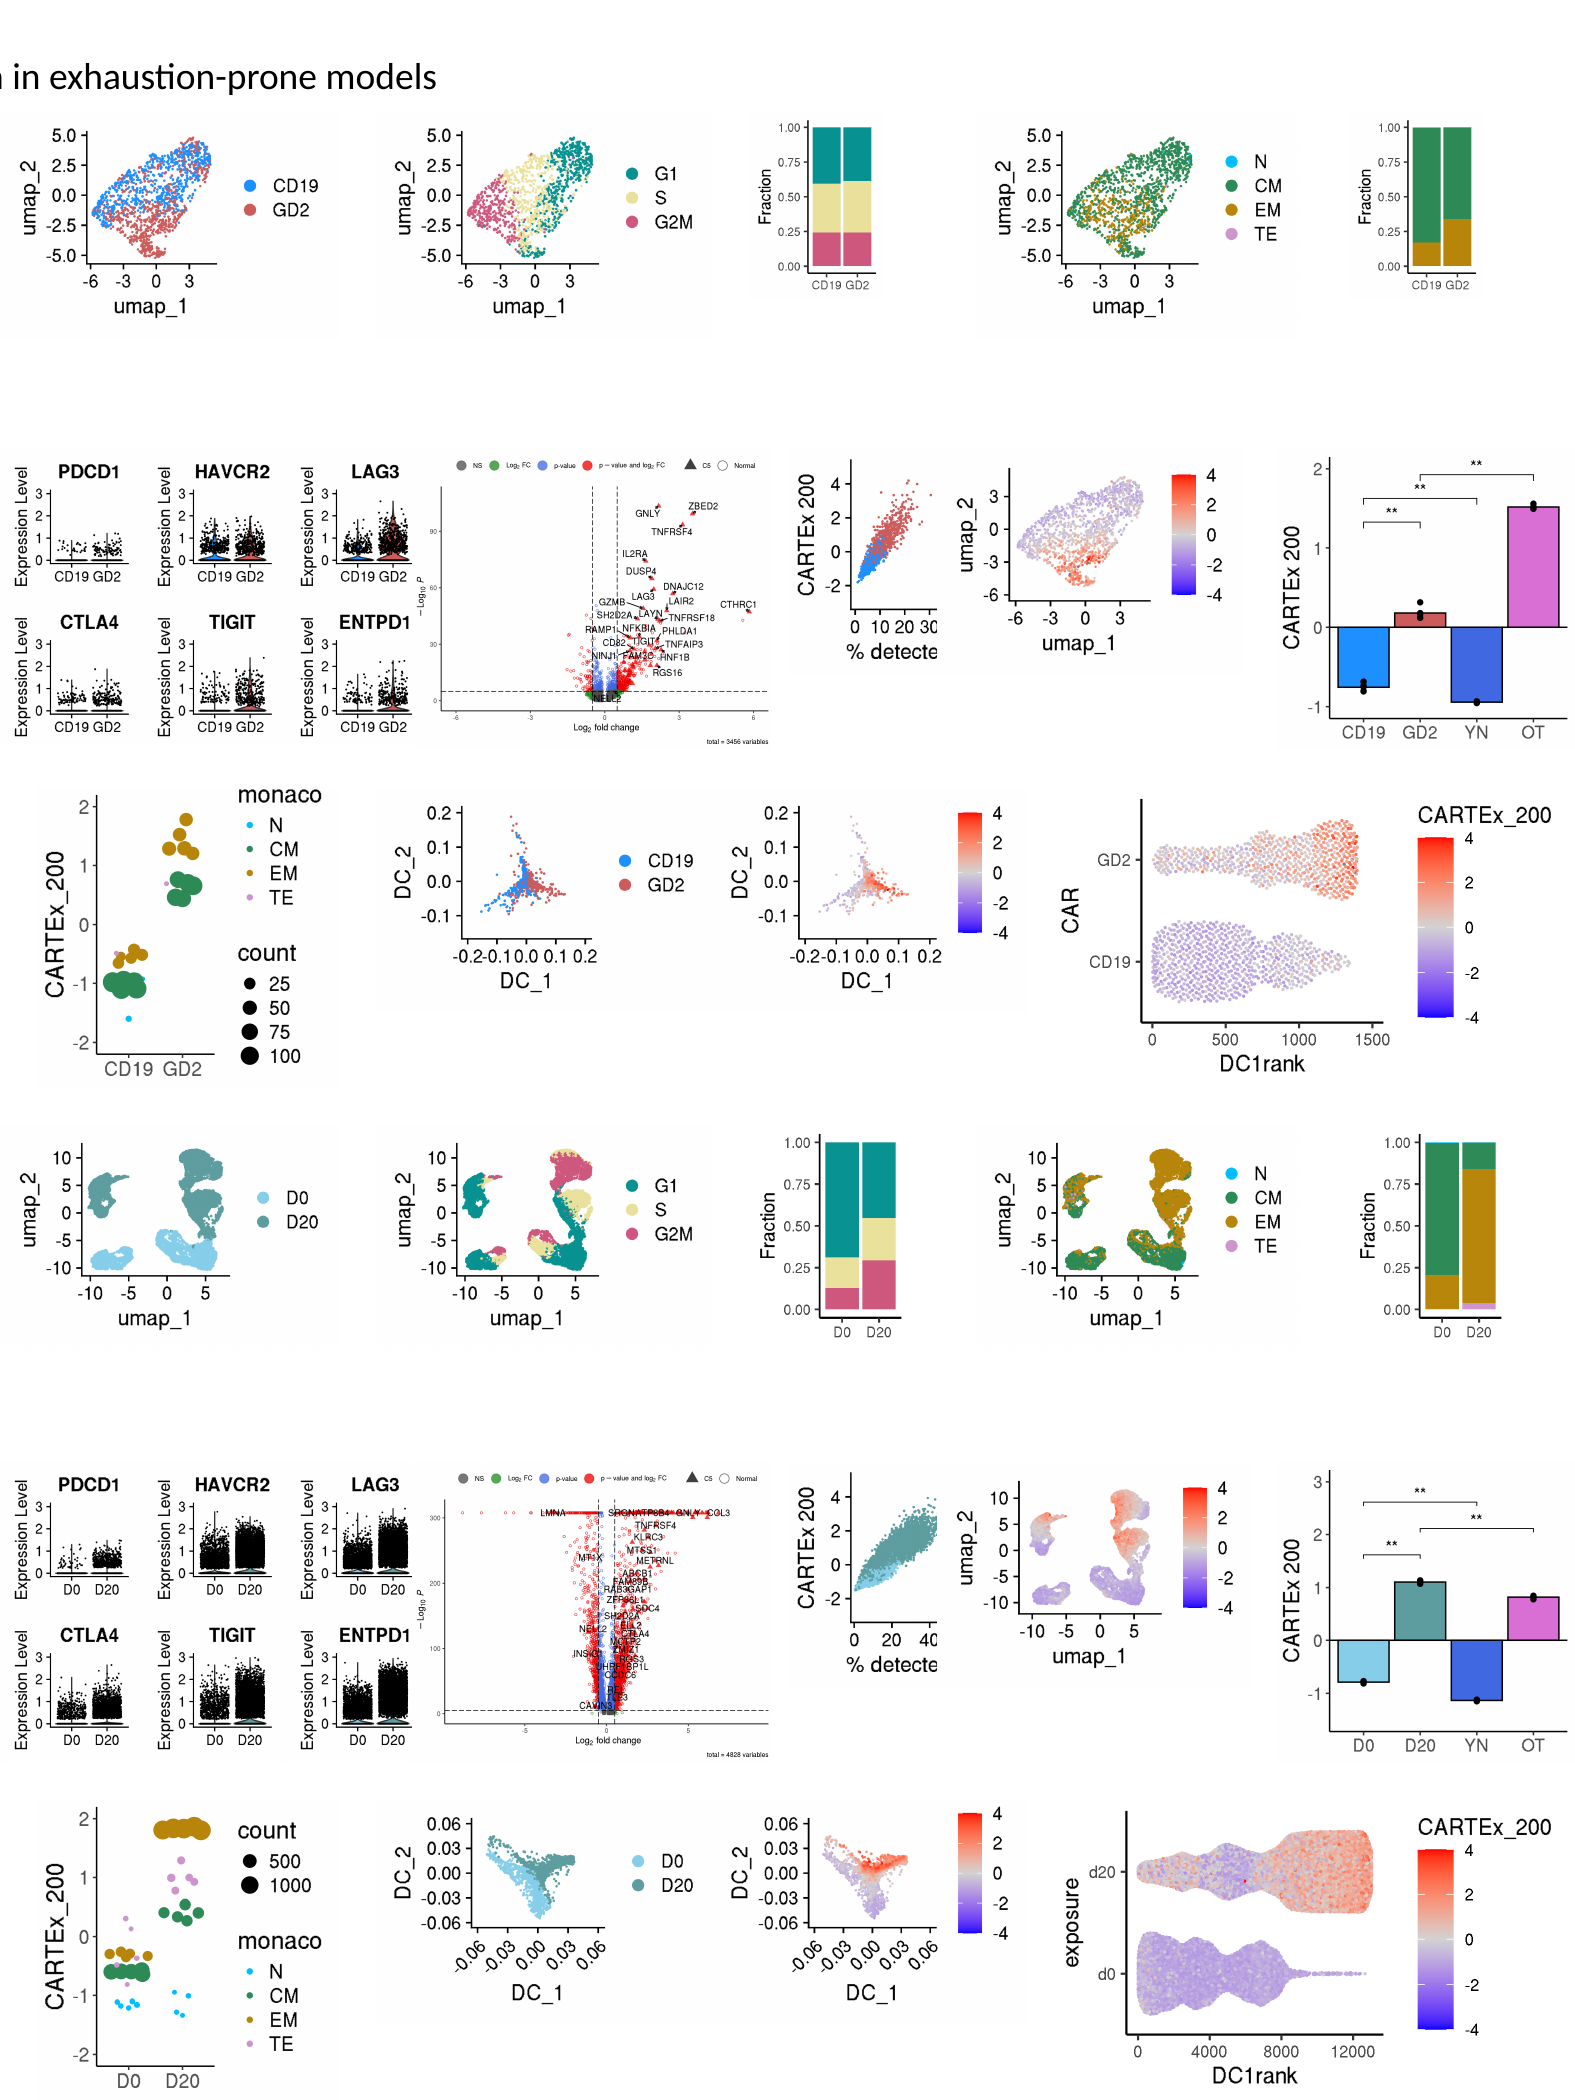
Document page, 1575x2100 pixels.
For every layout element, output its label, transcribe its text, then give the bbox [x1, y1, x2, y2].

picture [0, 1124, 338, 1351]
picture [0, 449, 773, 751]
picture [1274, 1462, 1575, 1763]
picture [37, 787, 338, 1088]
picture [374, 1799, 1028, 2026]
picture [974, 1124, 1302, 1351]
picture [37, 1799, 338, 2100]
picture [1349, 112, 1485, 301]
picture [374, 112, 713, 338]
picture [1349, 1124, 1511, 1351]
text_box CARTEx project Figure 5. Validation in exhaustion-prone models [0, 0, 453, 105]
picture [0, 112, 338, 338]
picture [1049, 787, 1575, 1088]
picture [374, 1124, 713, 1351]
picture [1049, 1799, 1575, 2100]
picture [749, 112, 885, 301]
picture [374, 787, 1028, 1013]
picture [974, 112, 1302, 338]
picture [0, 1462, 773, 1763]
picture [787, 449, 1242, 676]
picture [787, 1462, 1253, 1688]
picture [1274, 449, 1575, 751]
picture [749, 1124, 911, 1351]
